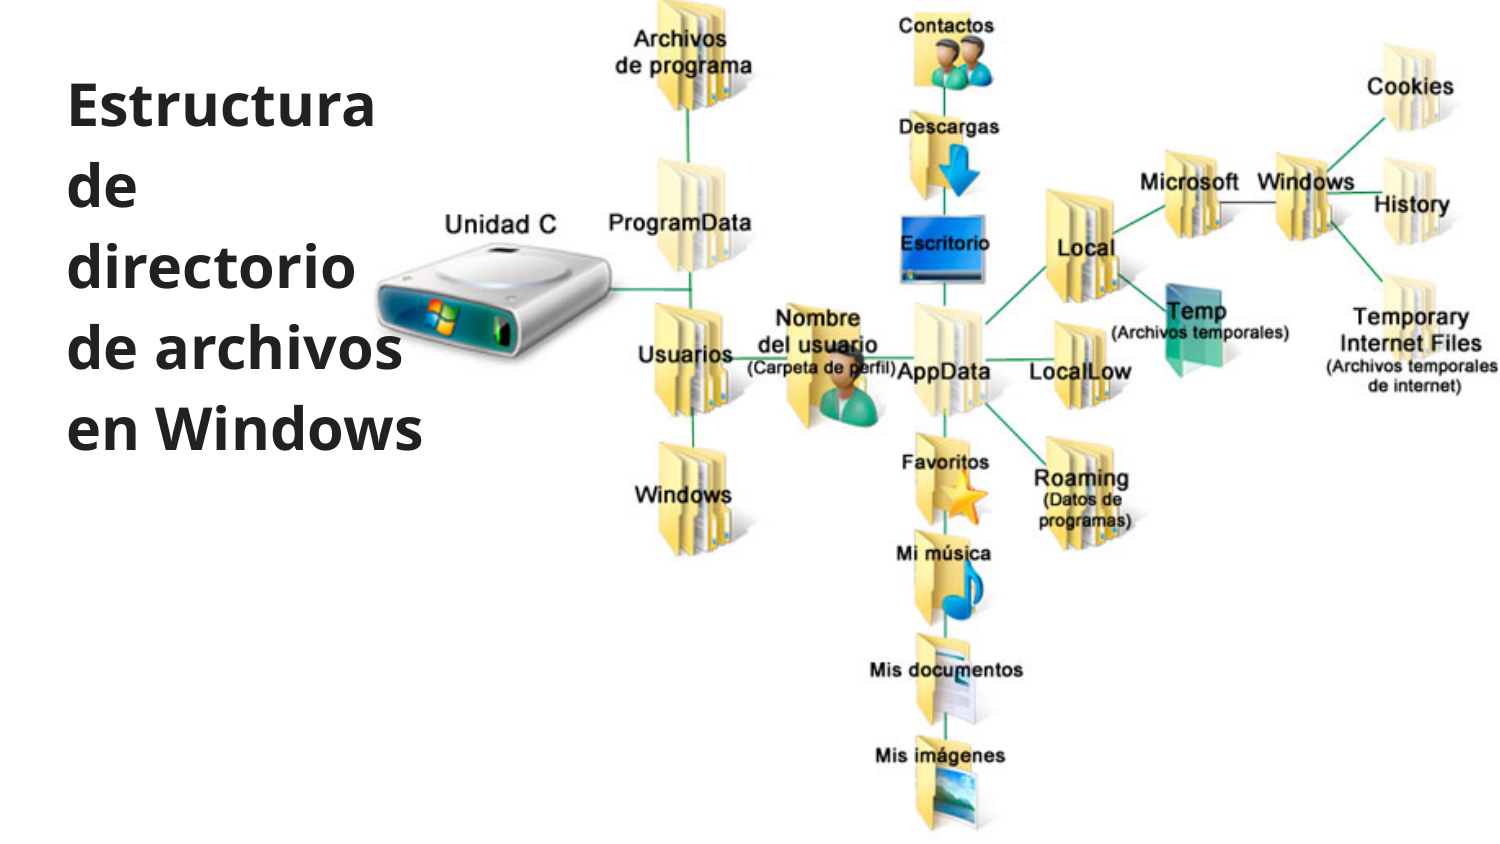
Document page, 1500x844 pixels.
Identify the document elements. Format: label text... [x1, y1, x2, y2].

picture [365, 0, 1500, 844]
title Estructura de directorio de archivos en Windows [51, 48, 360, 497]
